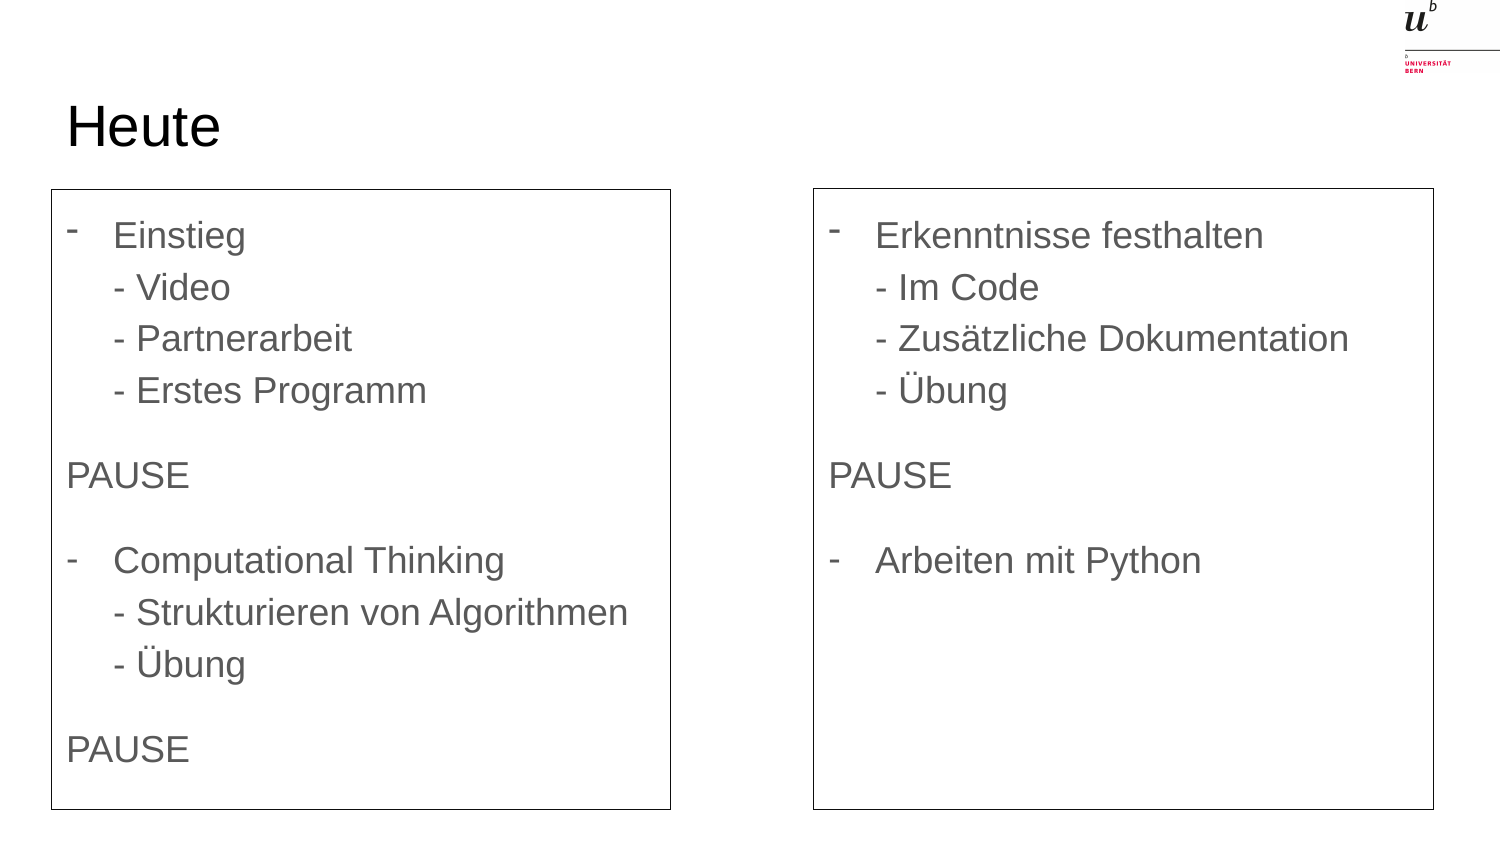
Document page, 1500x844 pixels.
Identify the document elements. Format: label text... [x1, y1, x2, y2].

picture [1405, 0, 1500, 73]
title Heute [51, 72, 1449, 167]
text_box Erkenntnisse festhalten - Im Code - Zusätzliche Dokumentation - Übung PAUSE Arbeiten mit Python [813, 188, 1434, 810]
list Einstieg - Video - Partnerarbeit - Erstes Programm PAUSE Computational Thinking - Strukturieren von Algorithmen - Übung PAUSE [51, 189, 671, 810]
